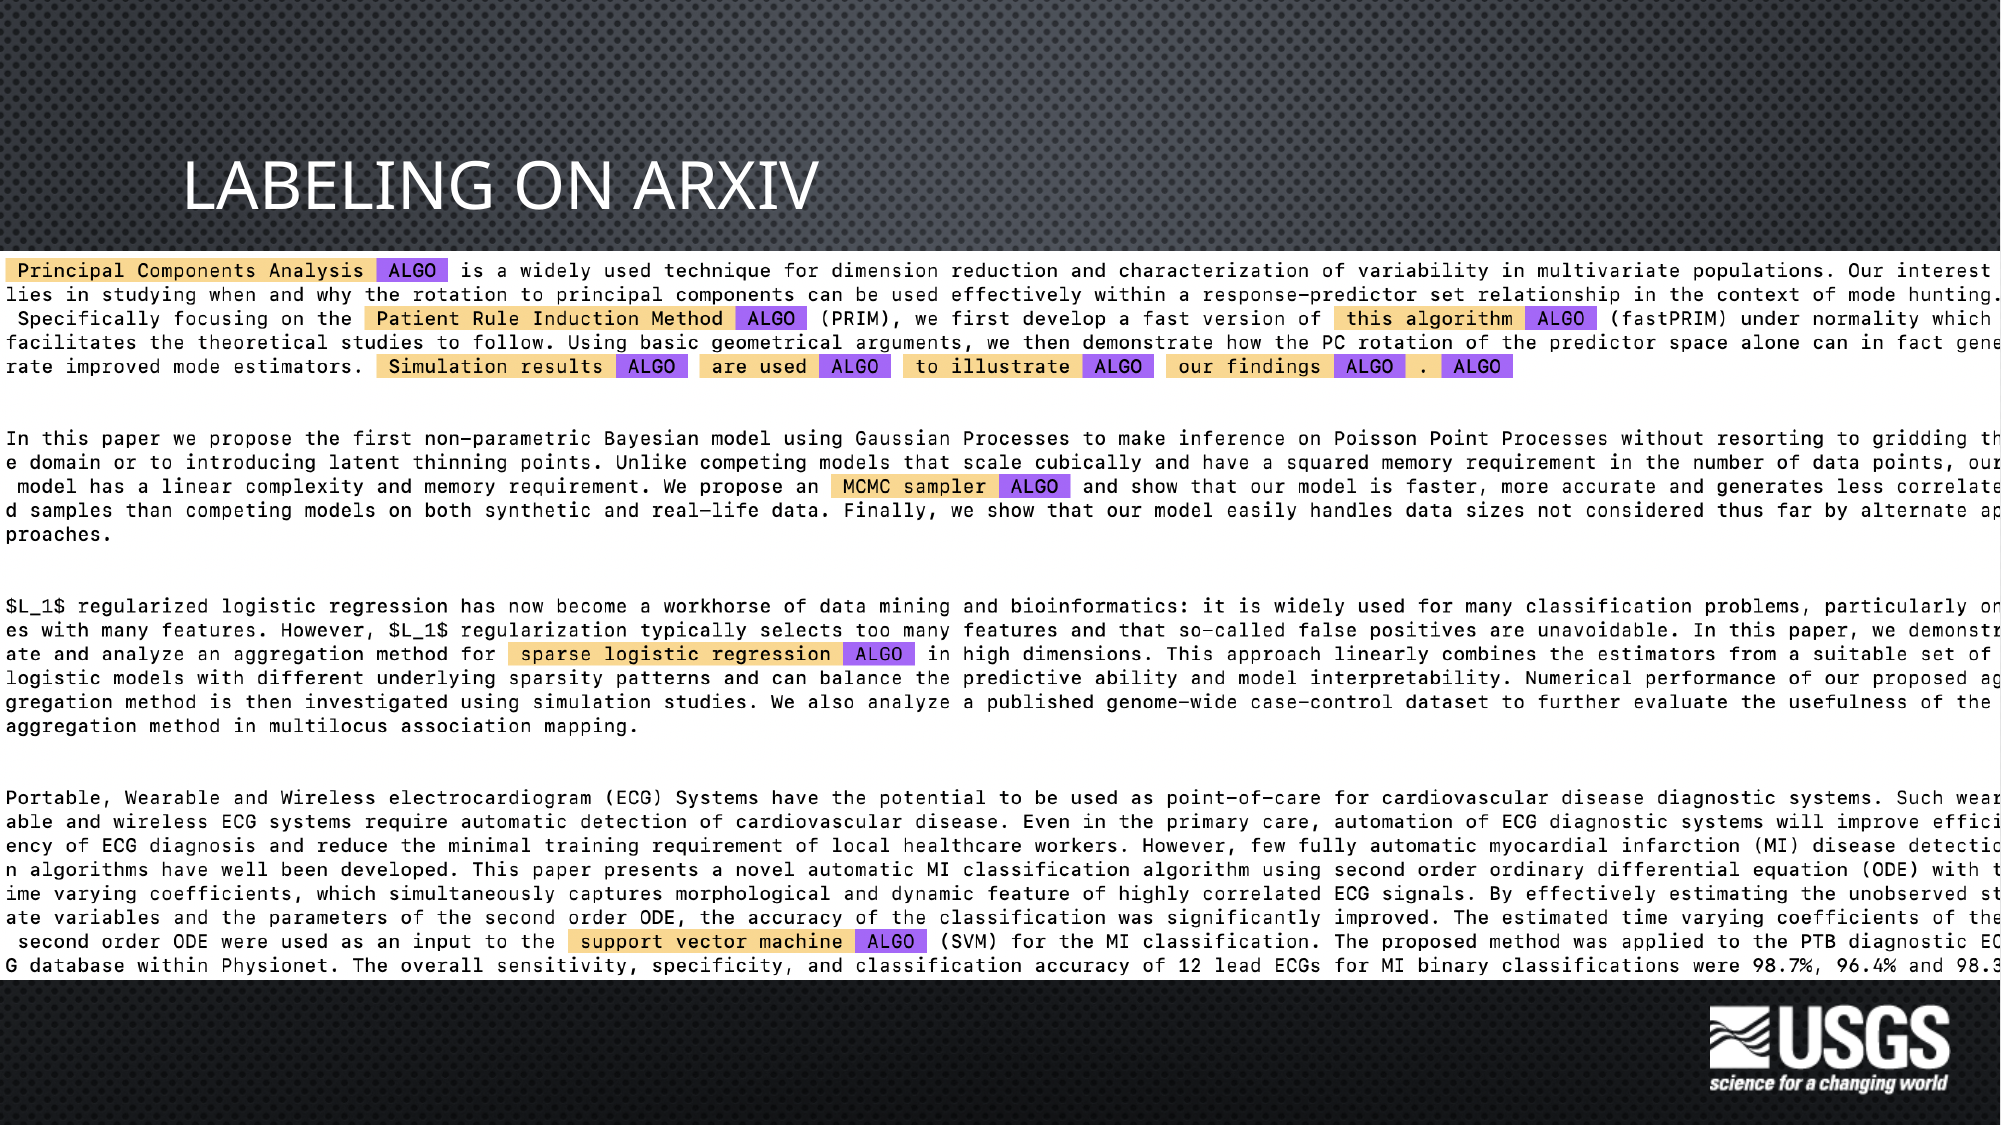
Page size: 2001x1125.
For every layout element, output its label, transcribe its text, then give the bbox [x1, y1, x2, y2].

picture [0, 251, 2000, 980]
picture [1710, 1003, 1951, 1099]
title Labeling on arxiv [166, 26, 1792, 251]
